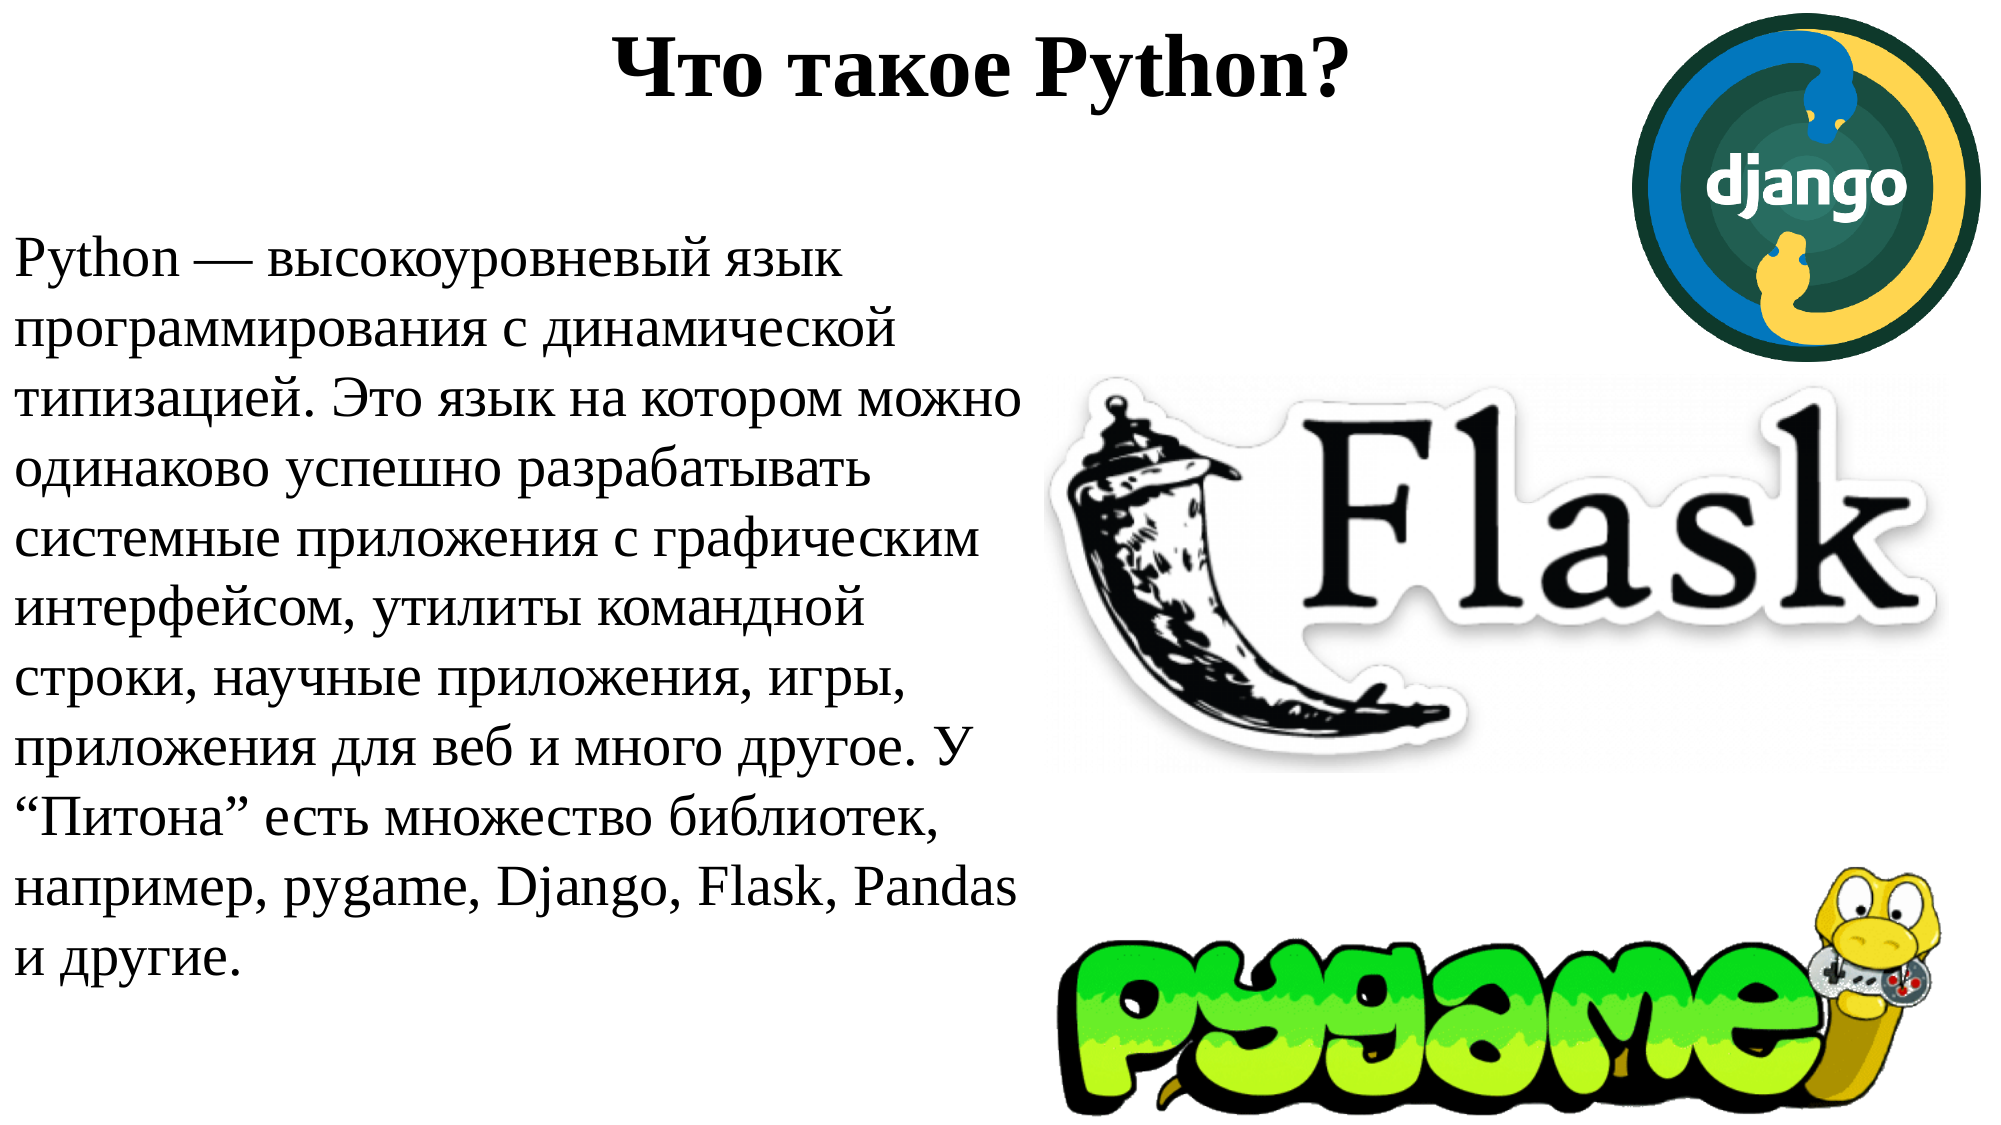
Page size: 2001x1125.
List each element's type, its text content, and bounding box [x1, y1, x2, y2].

picture [1044, 374, 1949, 773]
text_box Что такое Python? [596, 0, 1368, 123]
picture [1051, 859, 1949, 1125]
text_box Python — высокоуровневый язык программирования с динамической типизацией. Это язык на котором можно одинаково успешно разрабатывать системные приложения с графическим интерфейсом, утилиты командной строки, научные приложения, игры, приложения для веб и много другое. У “Питона” есть множество библиотек, например, pygame, Django, Flask, Pandas и другие. [0, 210, 1052, 1125]
picture [1632, 13, 1981, 362]
